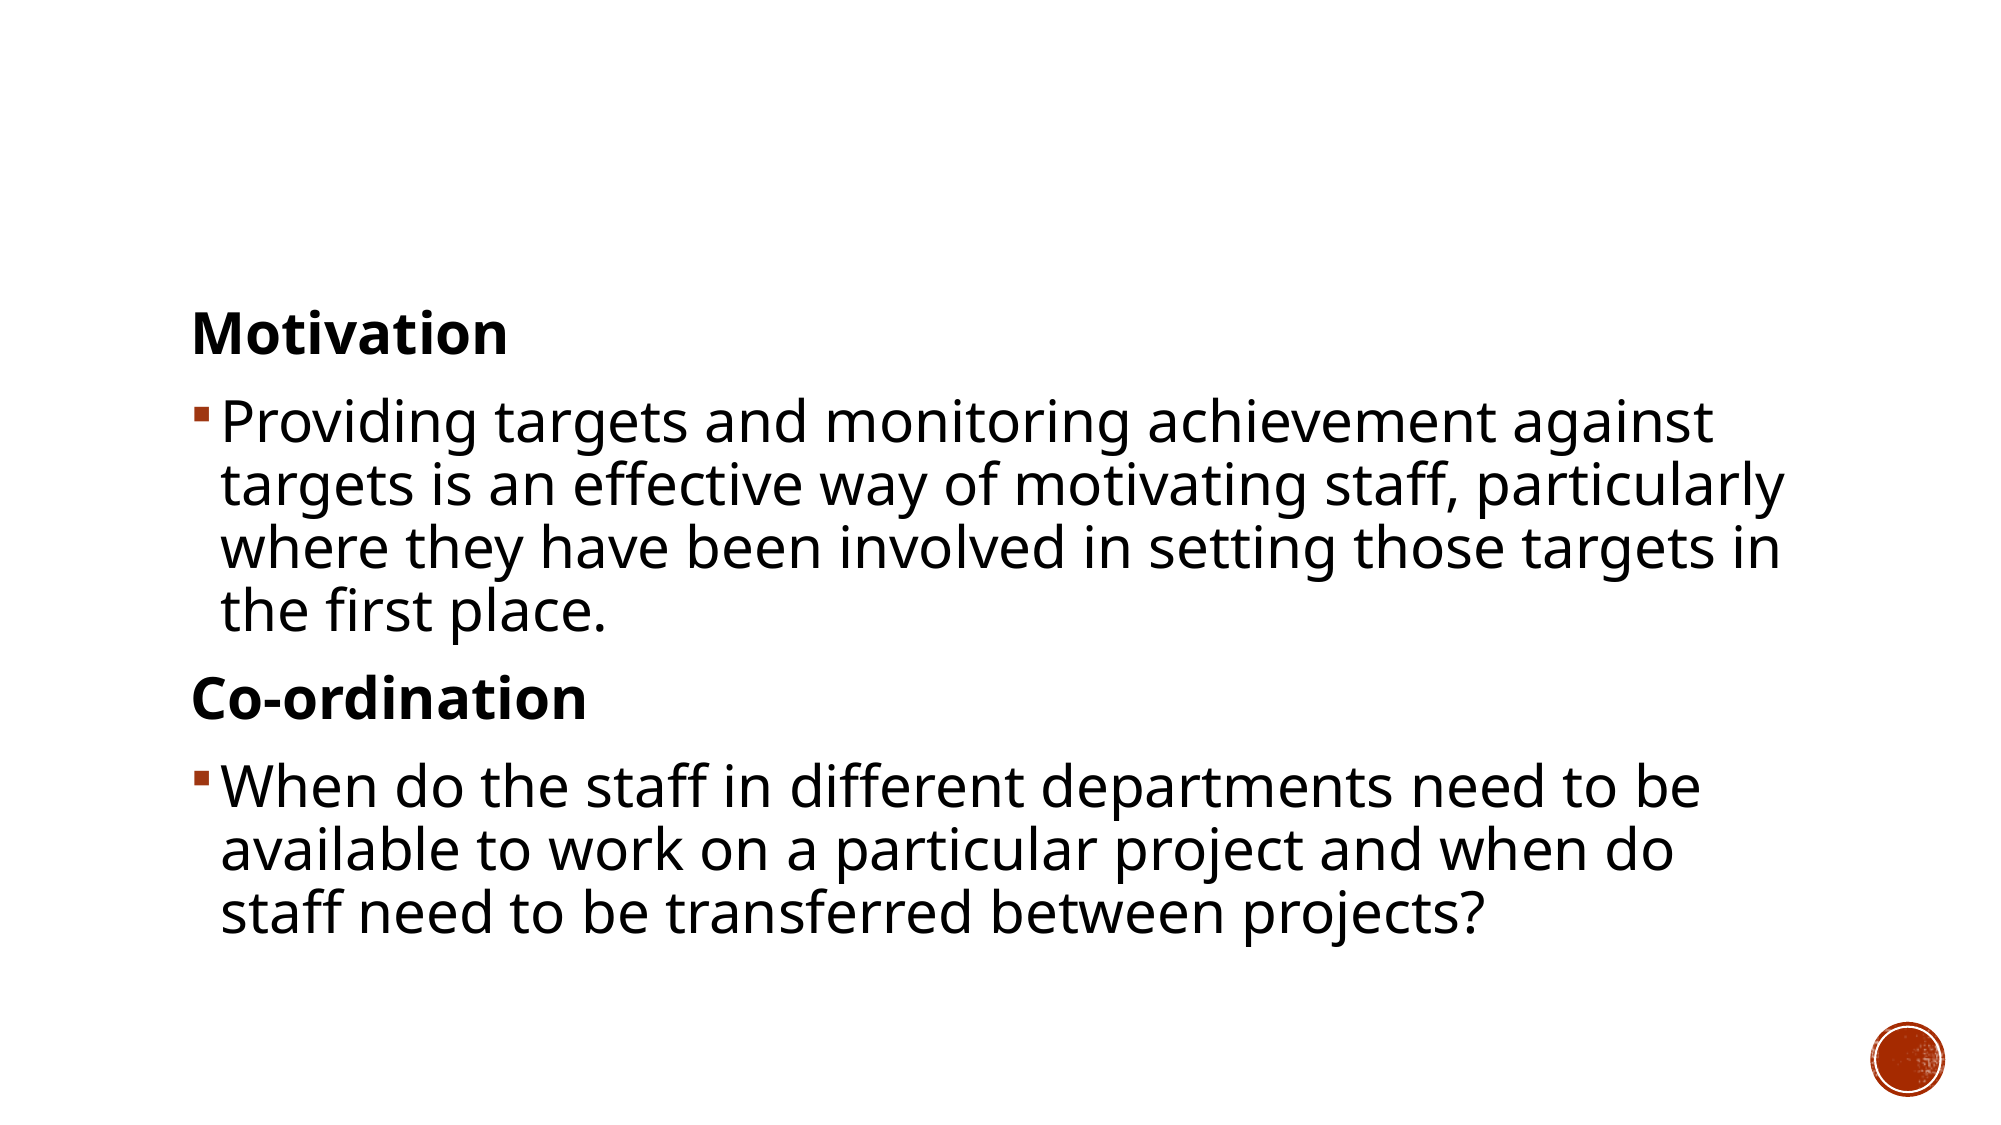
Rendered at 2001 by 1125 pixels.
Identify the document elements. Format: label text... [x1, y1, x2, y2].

list Motivation Providing targets and monitoring achievement against targets is an effective way of motivating staff, particularly where they have been involved in setting those targets in the first place. Co-ordination When do the staff in different departments need to be available to work on a particular project and when do staff need to be transferred between projects? [175, 202, 1826, 1013]
